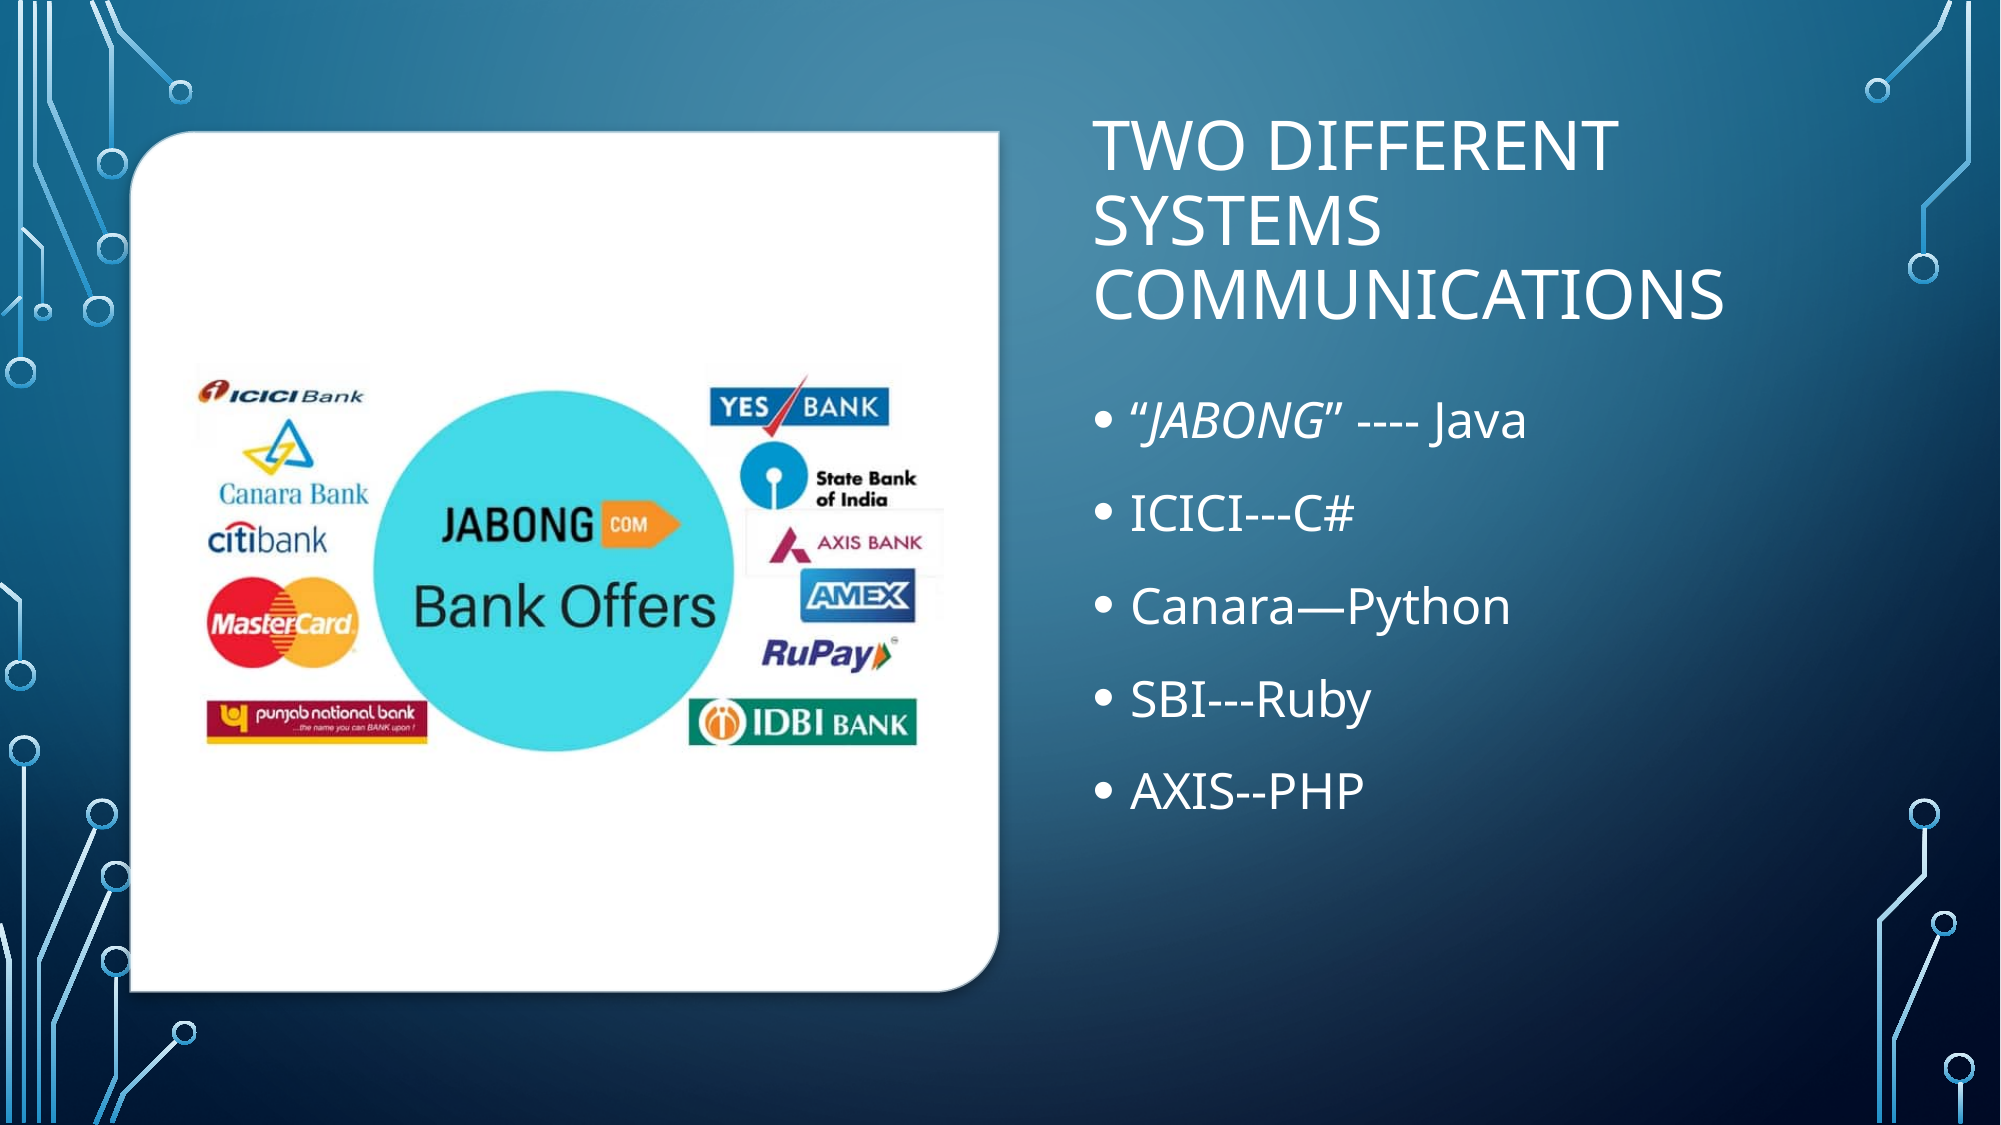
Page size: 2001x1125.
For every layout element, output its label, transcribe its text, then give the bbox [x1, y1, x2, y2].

list “JABONG” ---- Java ICICI---C# Canara—Python SBI---Ruby AXIS--PHP [1077, 369, 1857, 950]
title Two different systems communications [1077, 101, 1857, 344]
text_box [129, 131, 1000, 993]
picture [183, 362, 945, 763]
